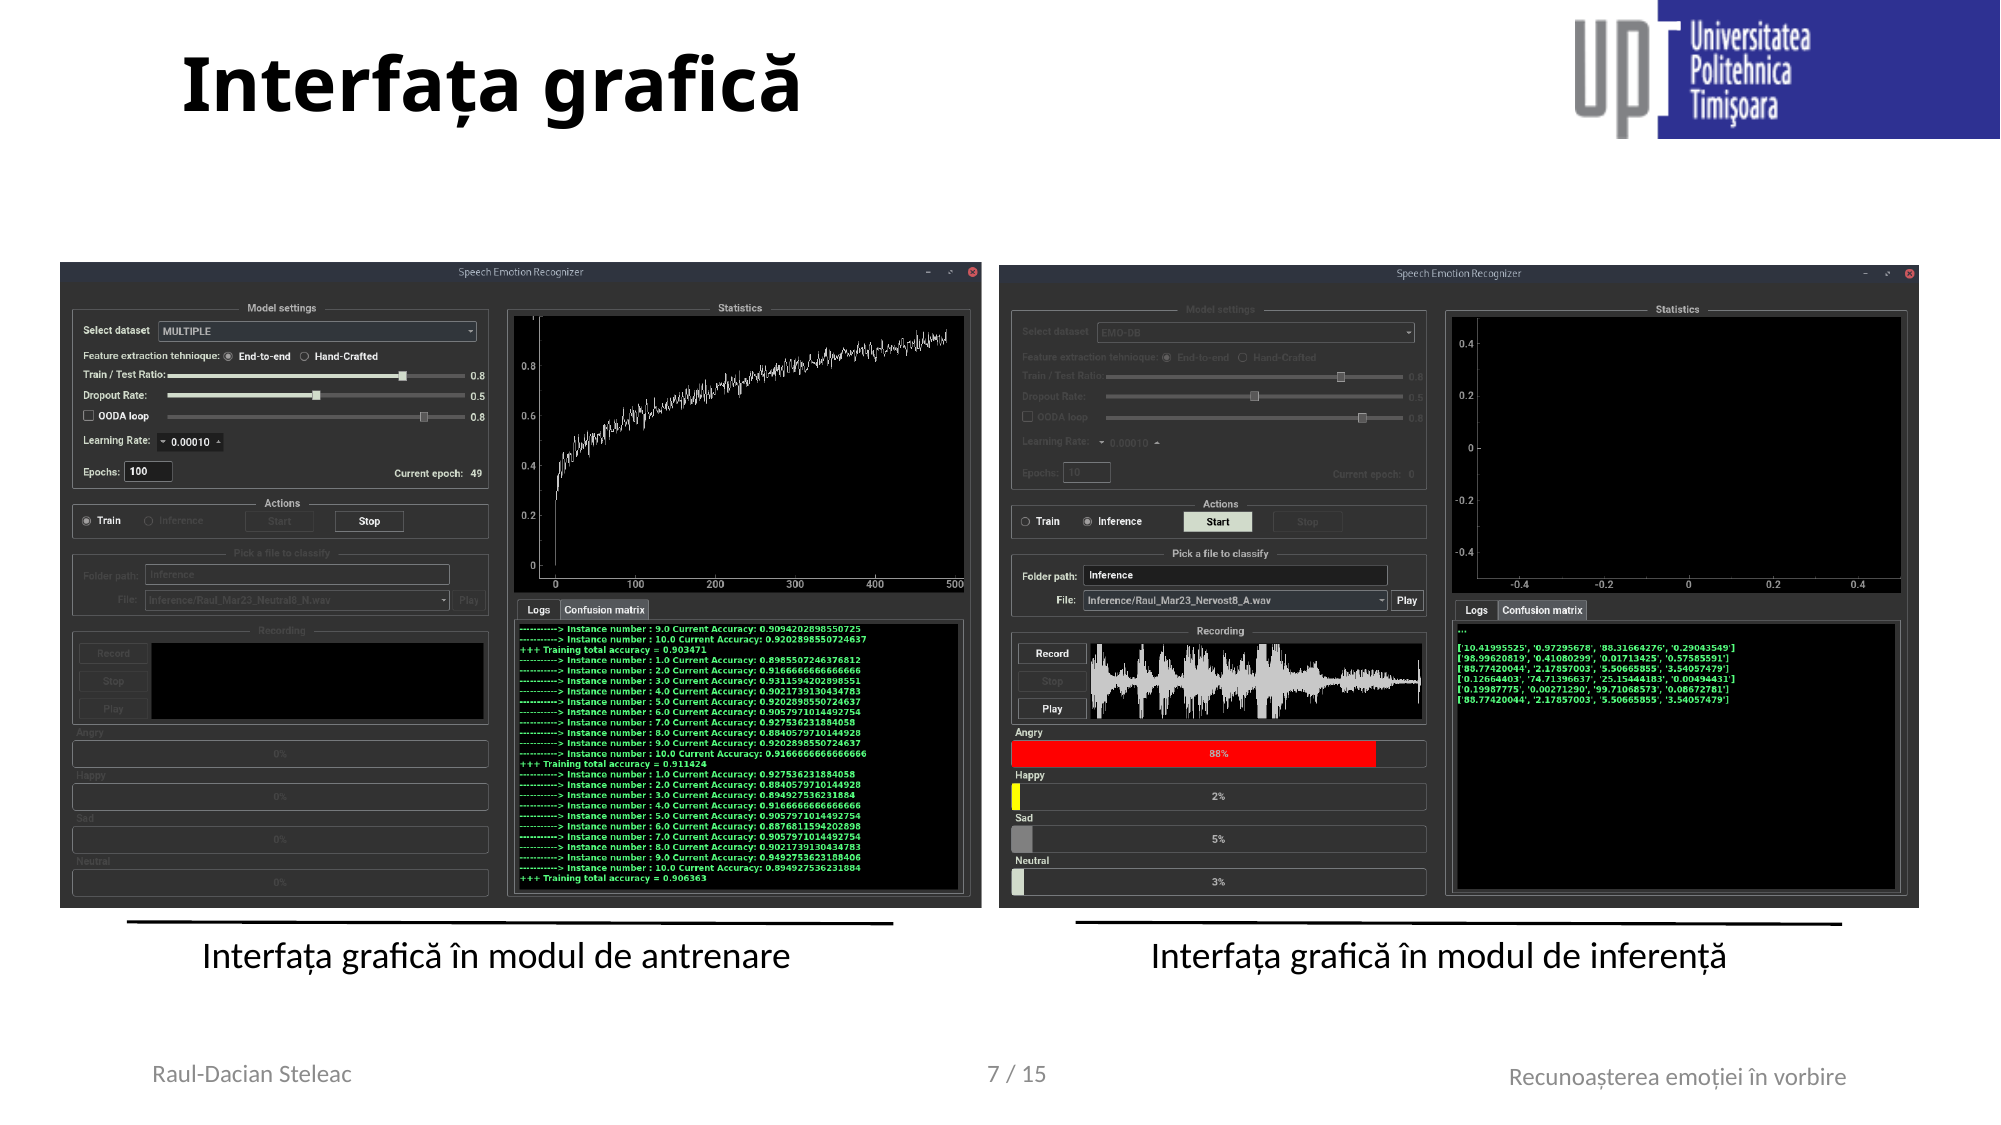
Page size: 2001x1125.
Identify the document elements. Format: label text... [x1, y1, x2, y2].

text_box / 15 [991, 1049, 1079, 1095]
text_box Interfața grafică [167, 36, 895, 139]
picture [1575, 0, 2000, 139]
slide_number Raul-Dacian Steleac [137, 1042, 588, 1103]
picture [60, 262, 982, 908]
picture [999, 265, 1919, 908]
text_box Interfața grafică în modul de antrenare [187, 924, 833, 984]
text_box Interfața grafică în modul de inferență [1135, 925, 1749, 984]
slide_number 7 [947, 1042, 1015, 1103]
footer Recunoașterea emoției în vorbire [1187, 1045, 1863, 1105]
